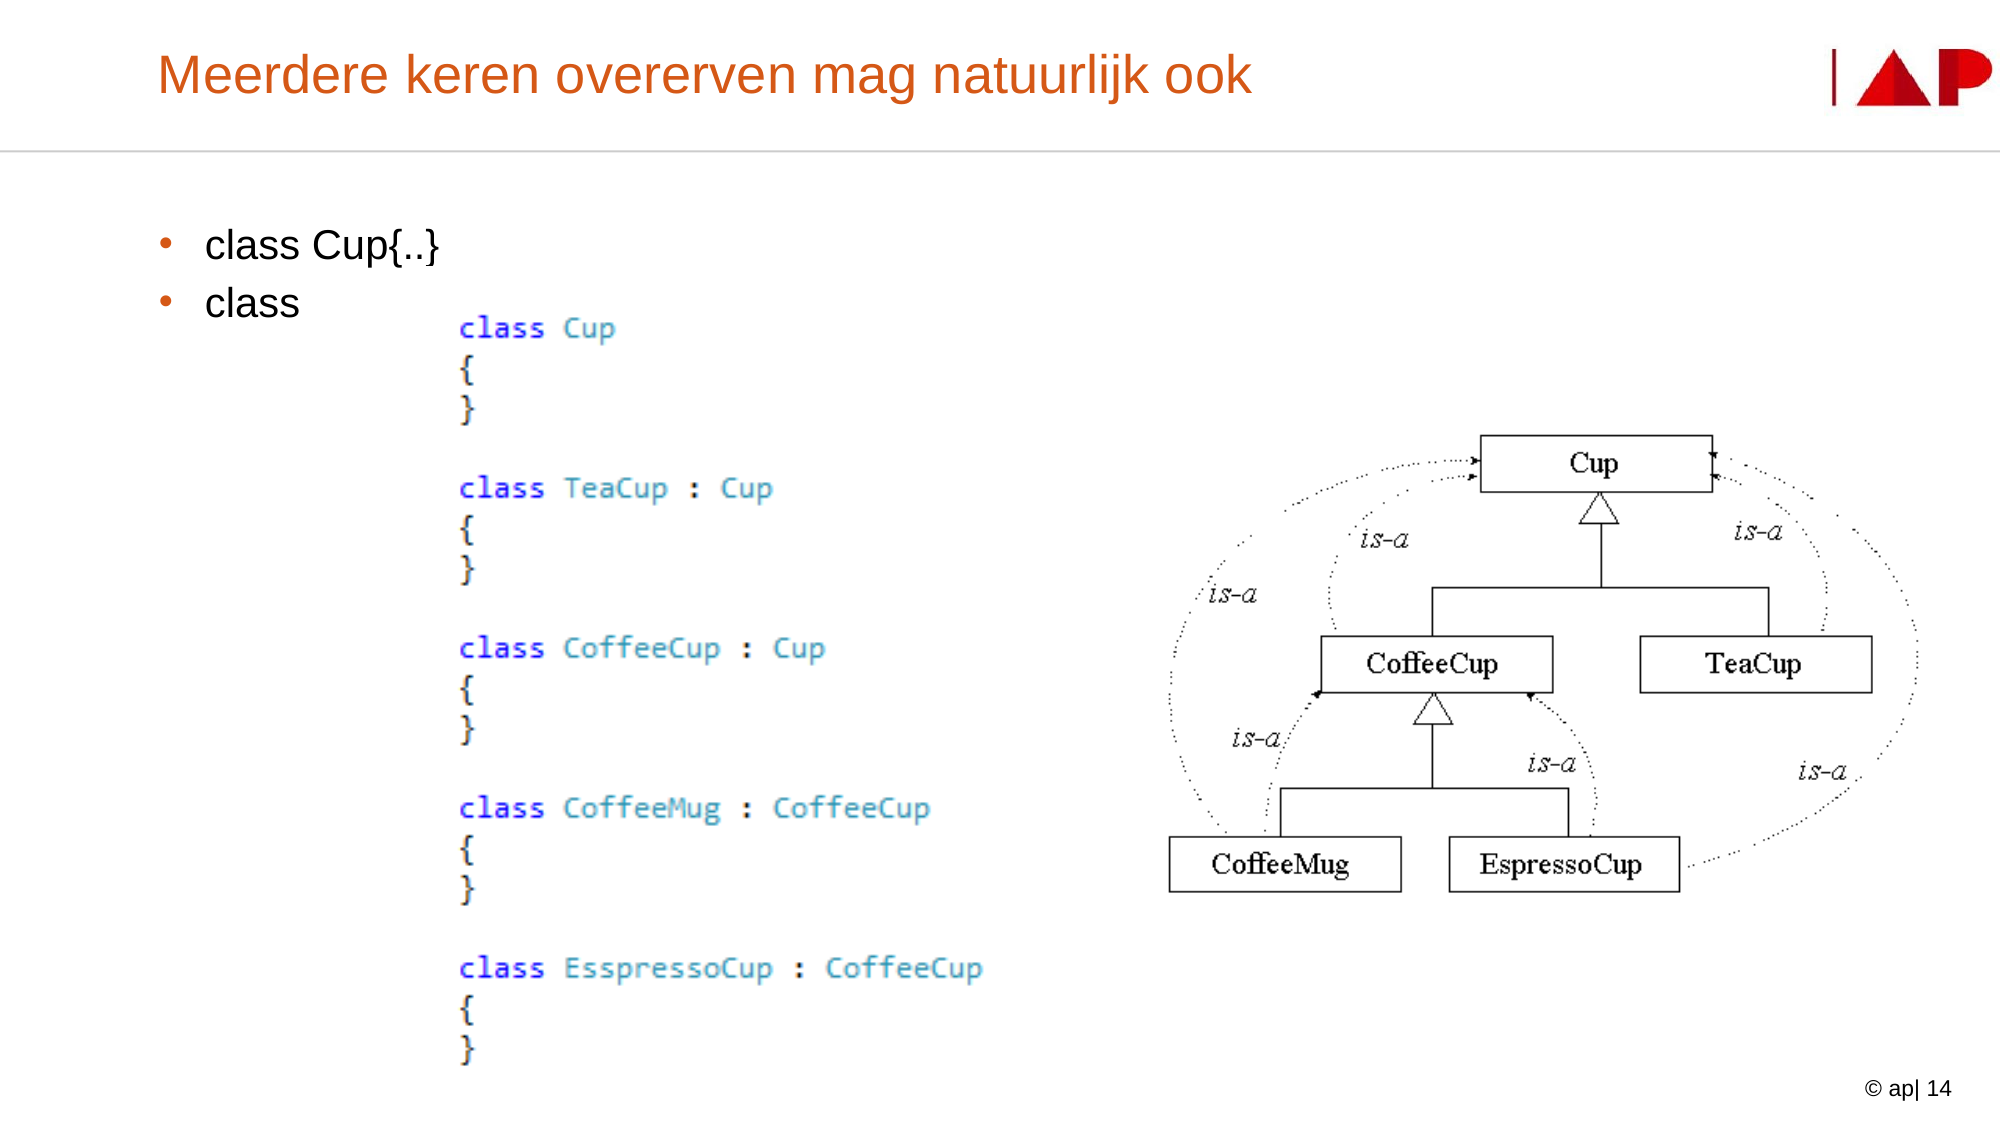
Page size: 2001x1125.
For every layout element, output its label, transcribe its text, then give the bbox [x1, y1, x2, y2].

picture [414, 266, 1146, 1081]
slide_number © ap| 14 [1425, 1061, 1953, 1113]
list class Cup{..} class [157, 217, 1955, 1023]
title Meerdere keren overerven mag natuurlijk ook [157, 0, 1843, 152]
picture [1165, 432, 1923, 896]
picture [1843, 10, 2000, 142]
